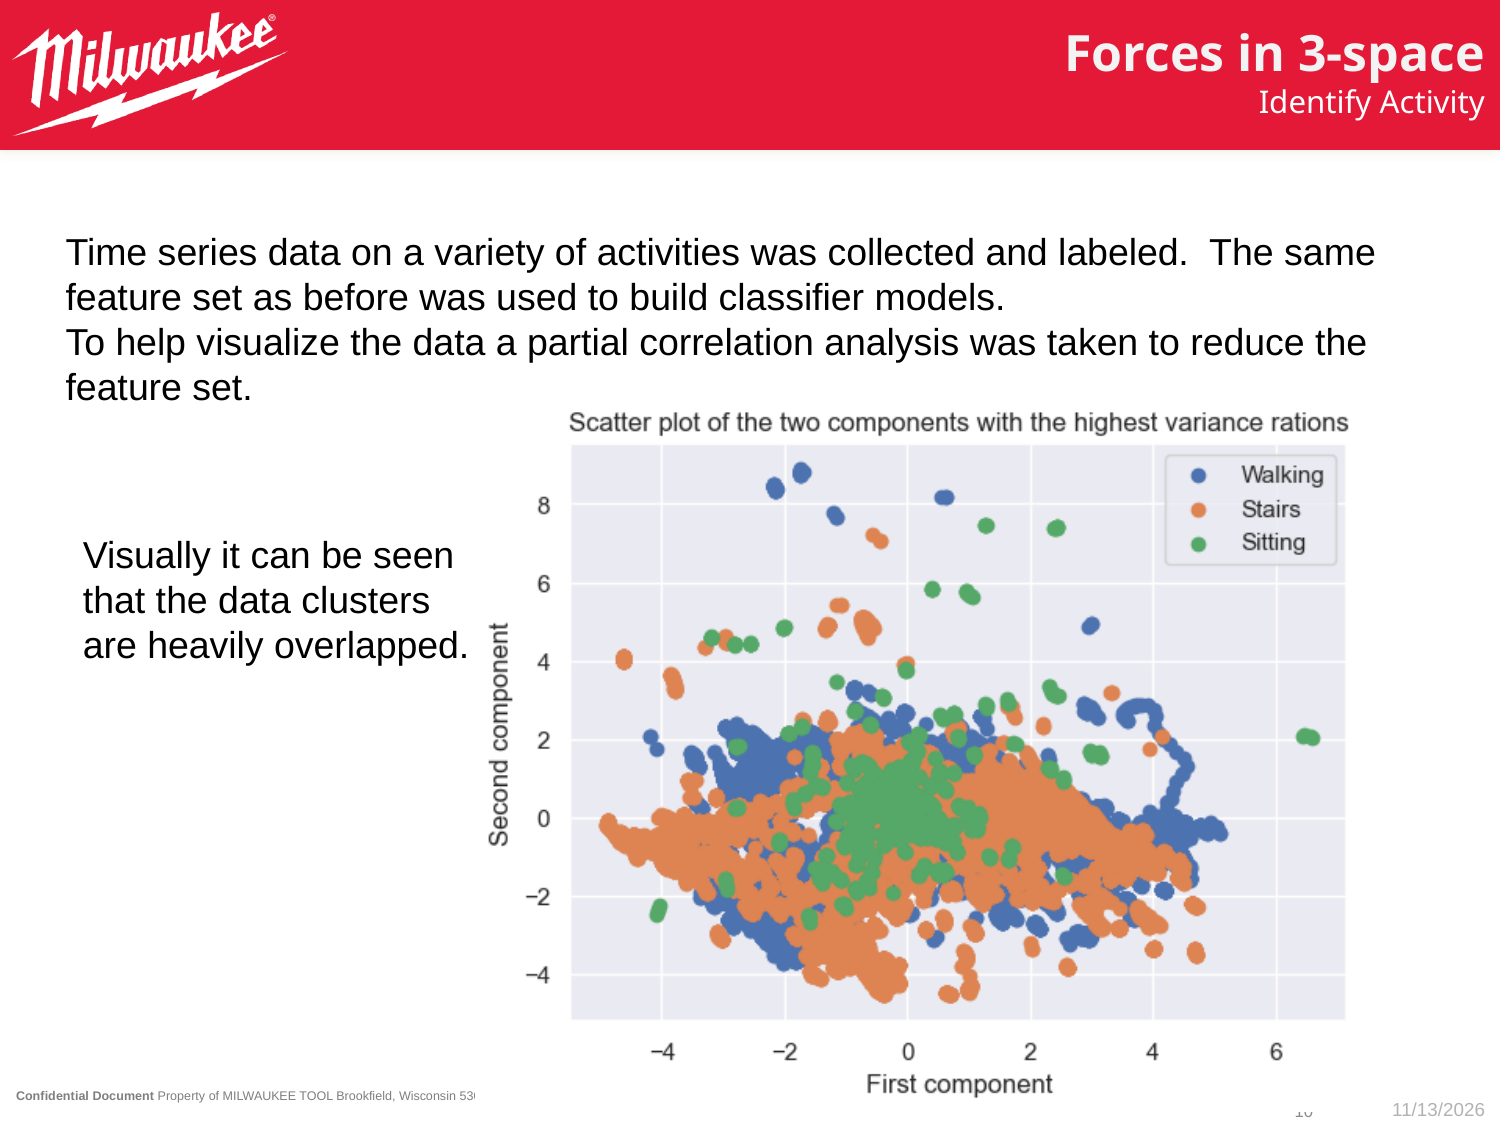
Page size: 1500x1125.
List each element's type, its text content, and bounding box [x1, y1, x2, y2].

list Identify Activity [265, 75, 1500, 138]
text_box Time series data on a variety of activities was collected and labeled. The same feature set as before was used to build classifier models. To help visualize the data a partial correlation analysis was taken to reduce the feature set. [50, 220, 1450, 416]
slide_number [1363, 1097, 1500, 1121]
title Forces in 3-space [262, 14, 1500, 75]
slide_number 10 [1265, 1120, 1328, 1125]
picture [475, 397, 1364, 1113]
picture [12, 12, 288, 136]
text_box Visually it can be seen that the data clusters are heavily overlapped. [68, 524, 469, 674]
